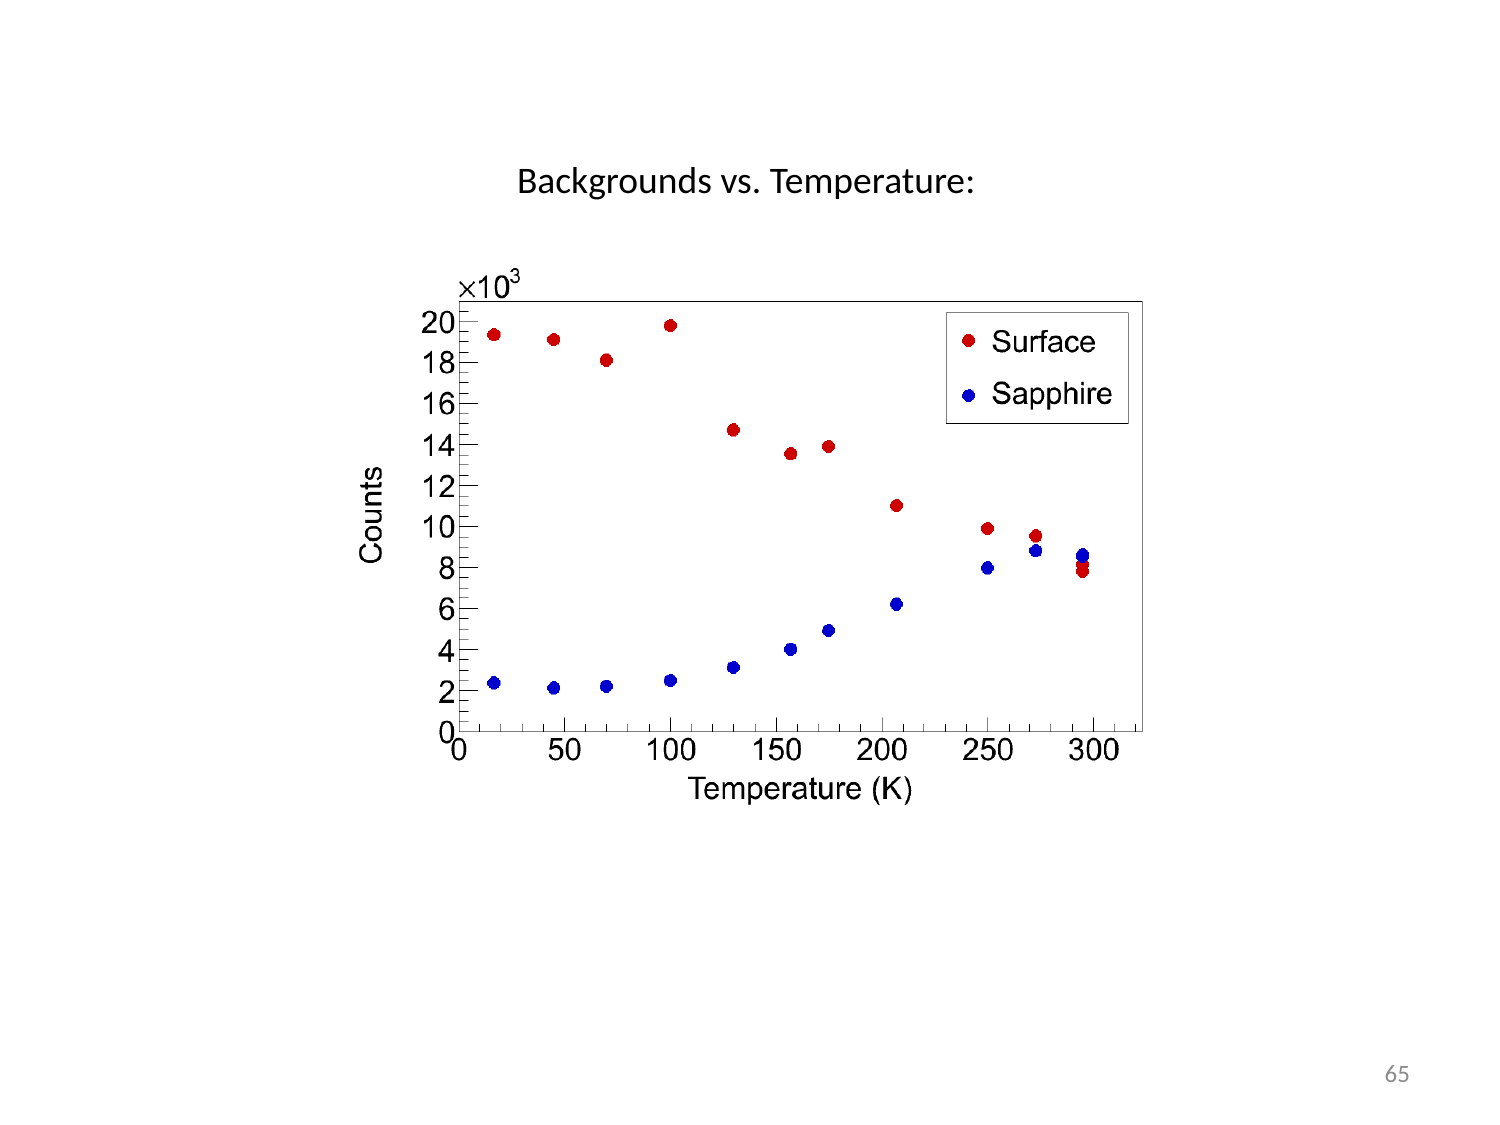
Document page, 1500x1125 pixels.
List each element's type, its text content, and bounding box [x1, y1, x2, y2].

picture [349, 262, 1183, 814]
text_box Backgrounds vs. Temperature: [502, 148, 991, 209]
slide_number 65 [1074, 1042, 1425, 1103]
